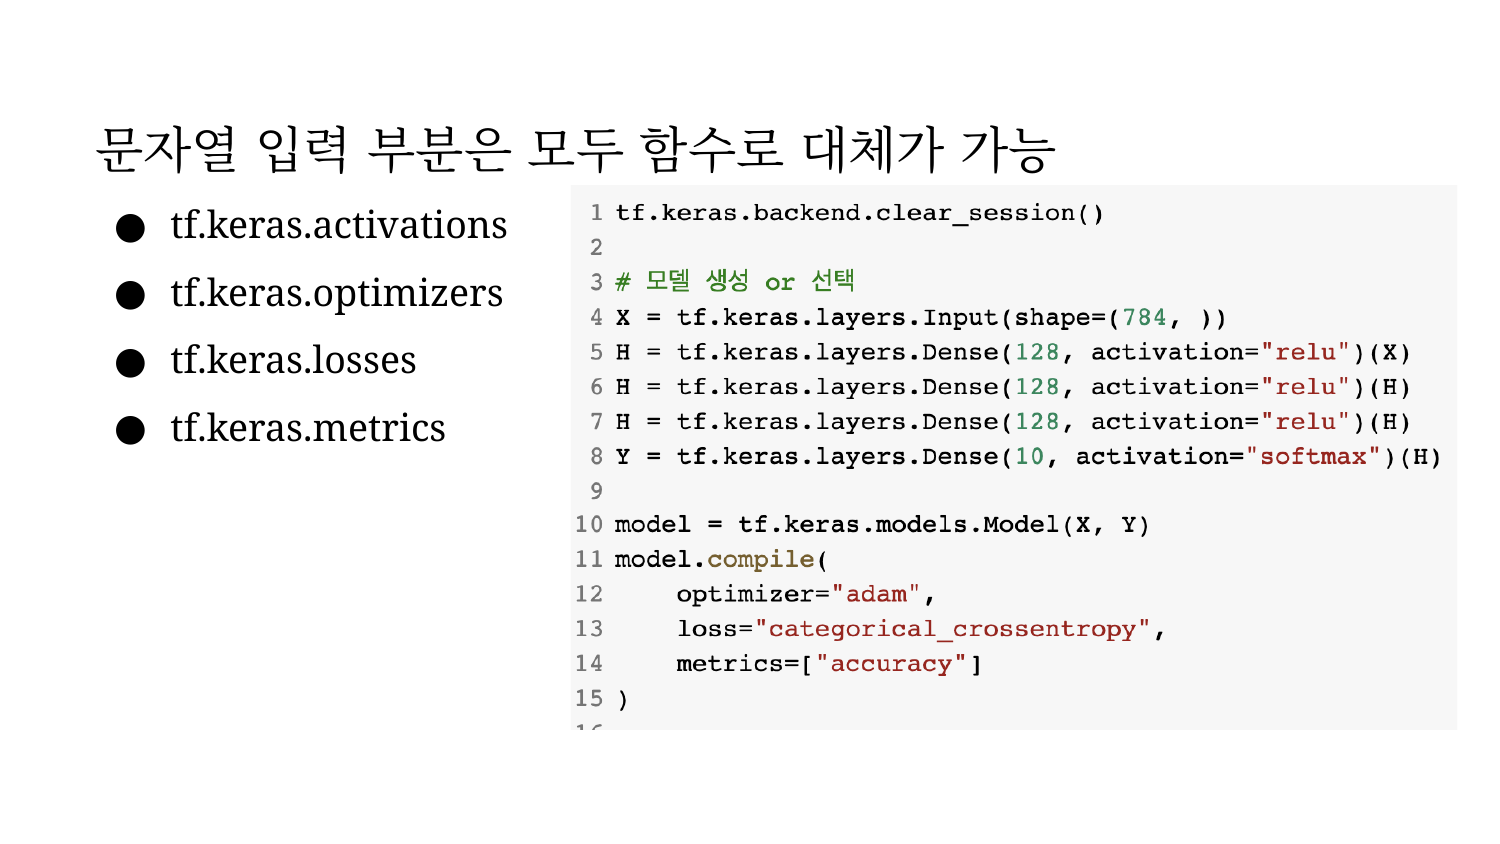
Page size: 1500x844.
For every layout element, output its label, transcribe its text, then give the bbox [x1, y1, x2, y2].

title 문자열 입력 부분은 모두 함수로 대체가 가능 tf.keras.activations tf.keras.optimizers tf.keras.losses tf.keras.metrics [80, 73, 1125, 511]
picture [570, 185, 1458, 731]
